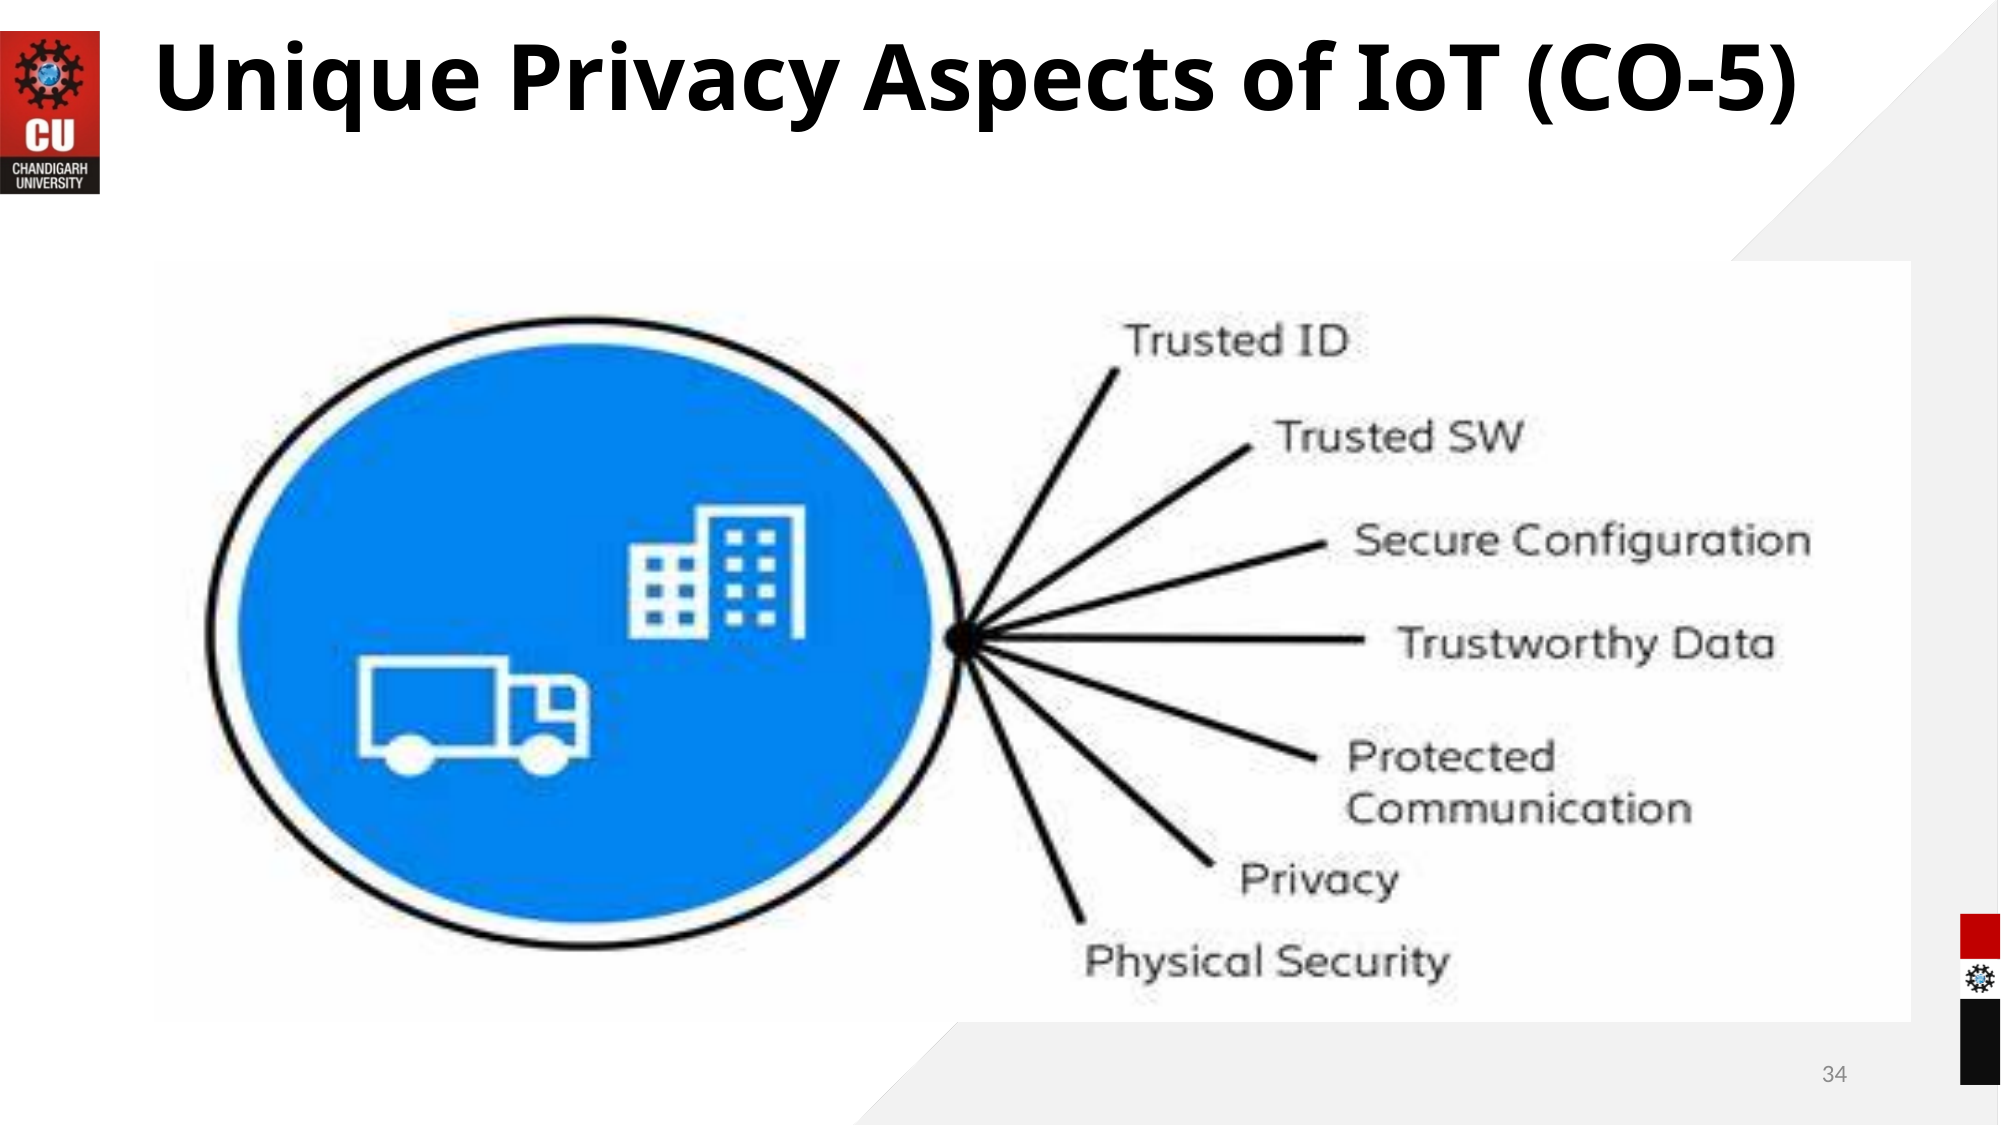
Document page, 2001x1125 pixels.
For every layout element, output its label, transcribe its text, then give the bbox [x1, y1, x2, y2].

slide_number 34 [1412, 1042, 1863, 1103]
title Unique Privacy Aspects of IoT (CO-5) [137, 26, 1863, 135]
picture [0, 0, 2001, 1125]
